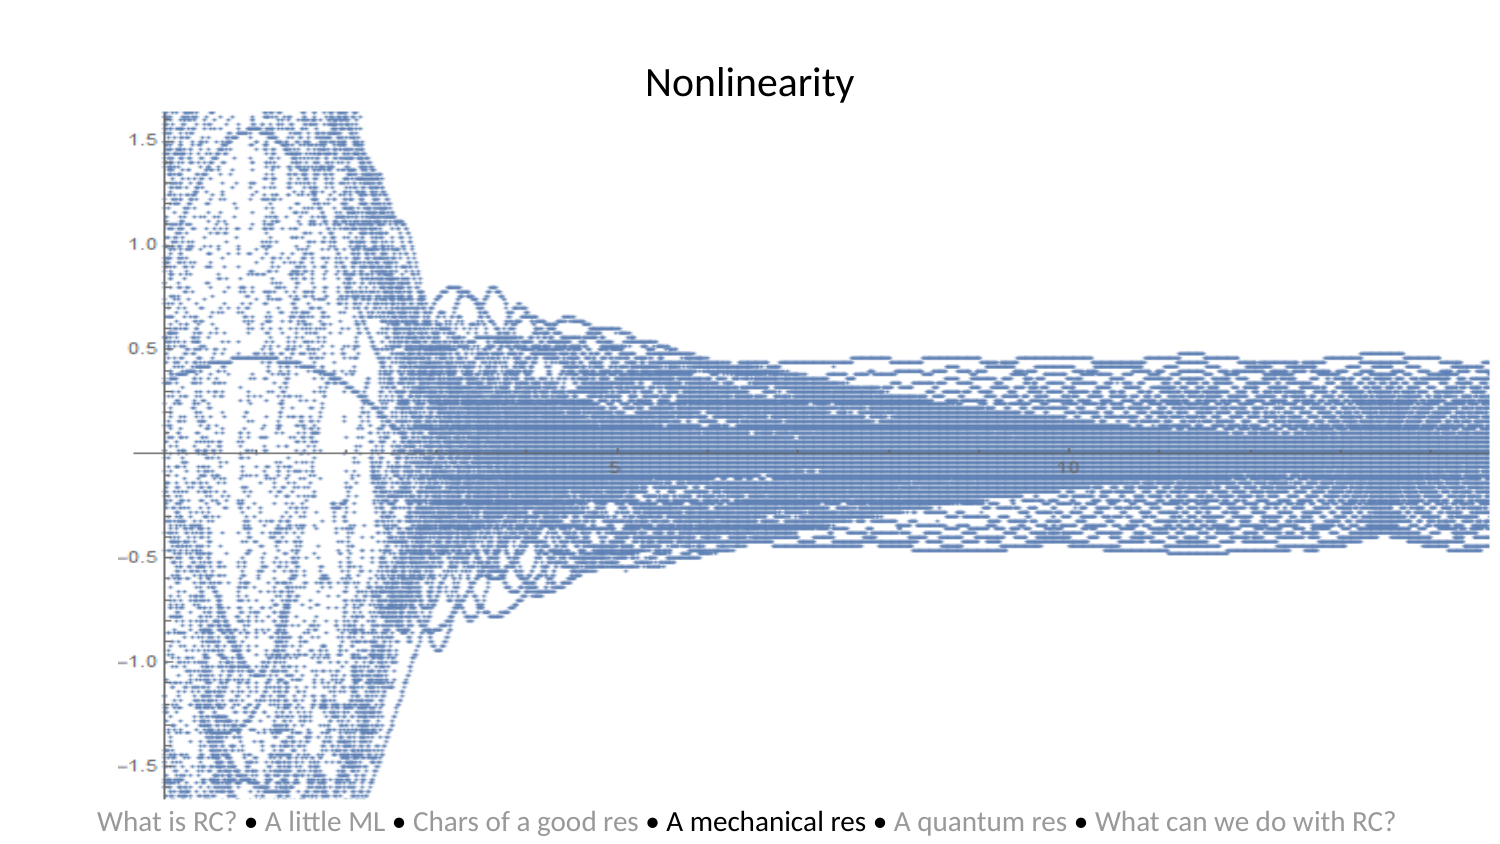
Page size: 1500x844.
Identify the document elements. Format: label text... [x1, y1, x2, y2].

text_box What is RC? • A little ML • Chars of a good res • A mechanical res • A quantum res • What can we do with RC? [82, 787, 1418, 844]
picture [118, 102, 1500, 805]
text_box Nonlinearity [383, 39, 1117, 101]
